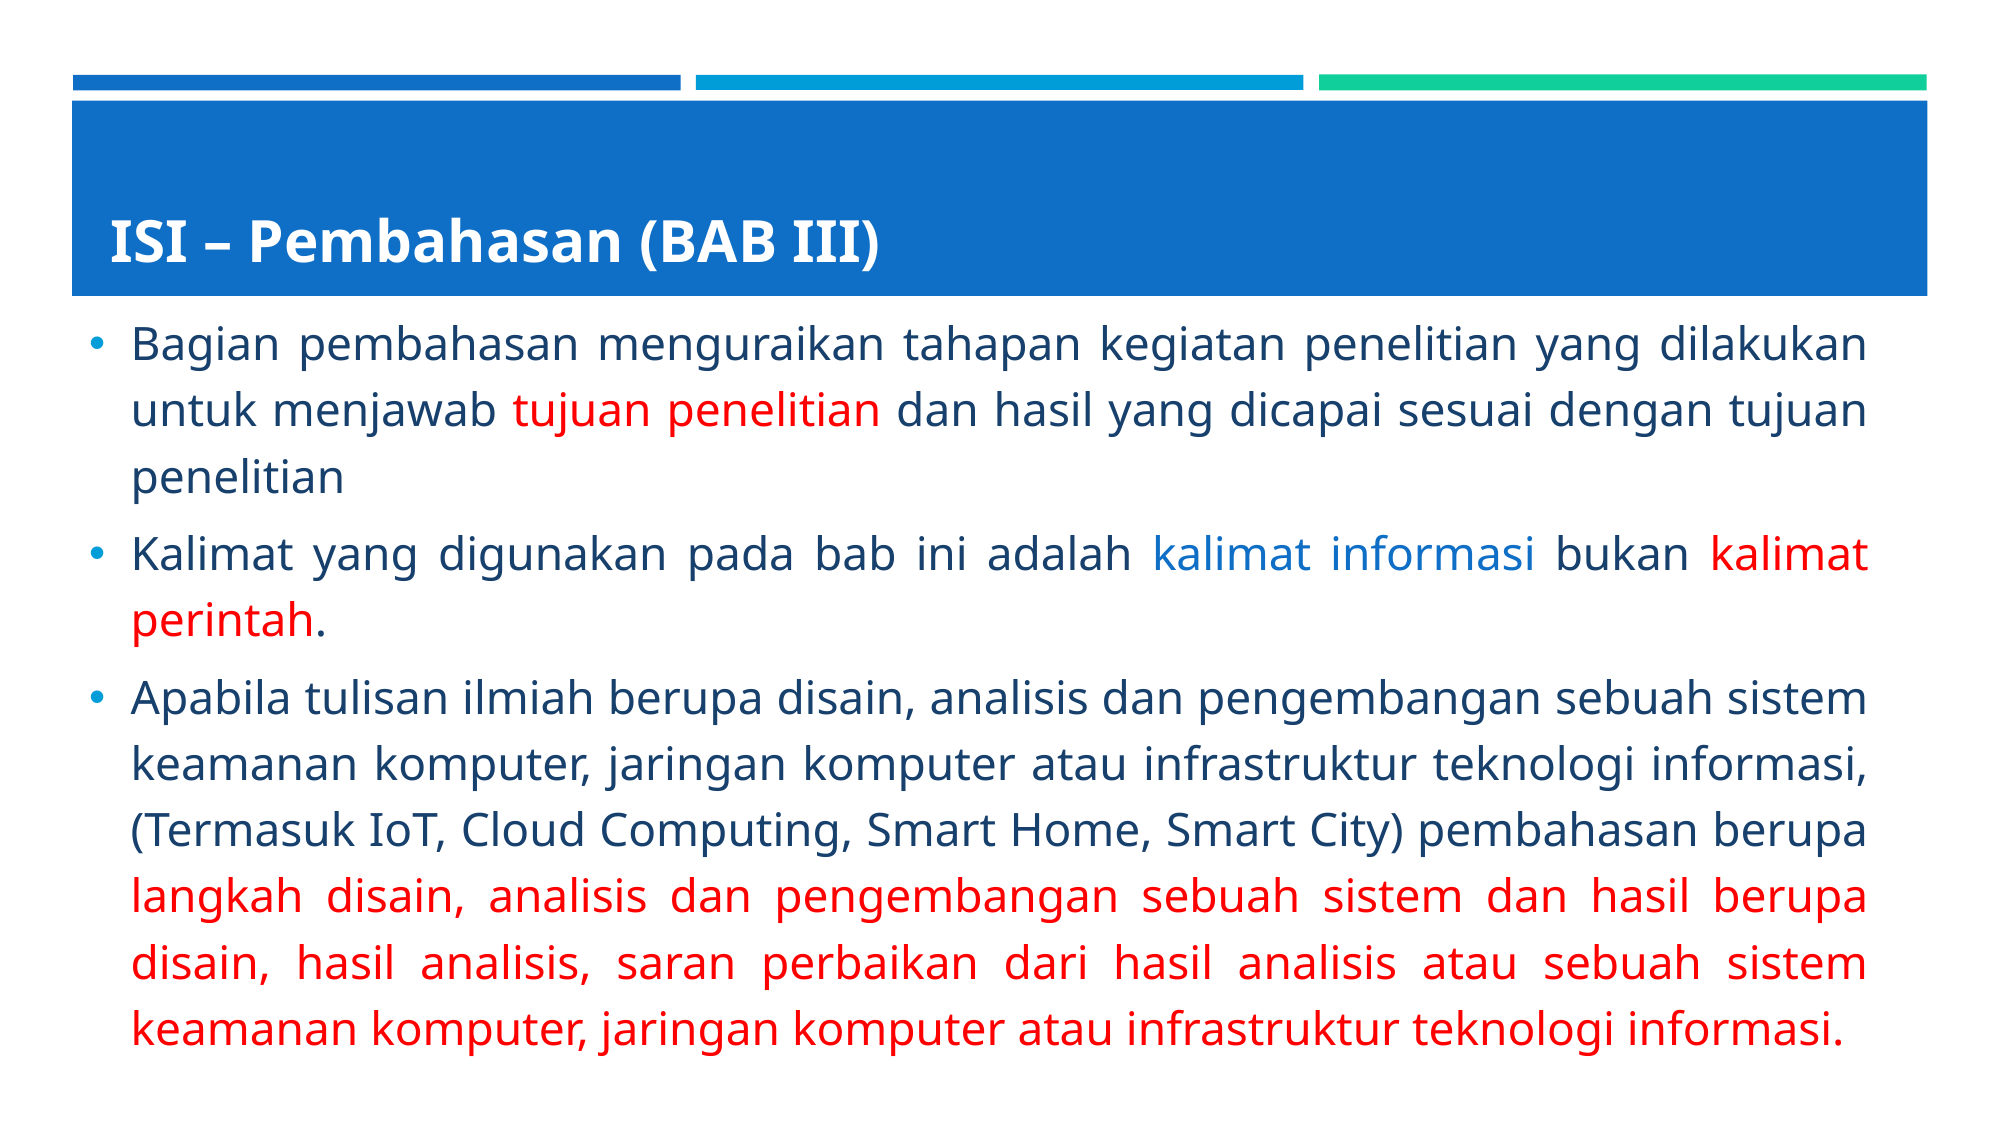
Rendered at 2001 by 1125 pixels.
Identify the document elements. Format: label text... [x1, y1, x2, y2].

list Bagian pembahasan menguraikan tahapan kegiatan penelitian yang dilakukan untuk menjawab tujuan penelitian dan hasil yang dicapai sesuai dengan tujuan penelitian Kalimat yang digunakan pada bab ini adalah kalimat informasi bukan kalimat perintah. Apabila tulisan ilmiah berupa disain, analisis dan pengembangan sebuah sistem keamanan komputer, jaringan komputer atau infrastruktur teknologi informasi, (Termasuk IoT, Cloud Computing, Smart Home, Smart City) pembahasan berupa langkah disain, analisis dan pengembangan sebuah sistem dan hasil berupa disain, hasil analisis, saran perbaikan dari hasil analisis atau sebuah sistem keamanan komputer, jaringan komputer atau infrastruktur teknologi informasi. [74, 293, 1884, 1065]
title ISI – Pembahasan (BAB III) [95, 115, 1905, 282]
